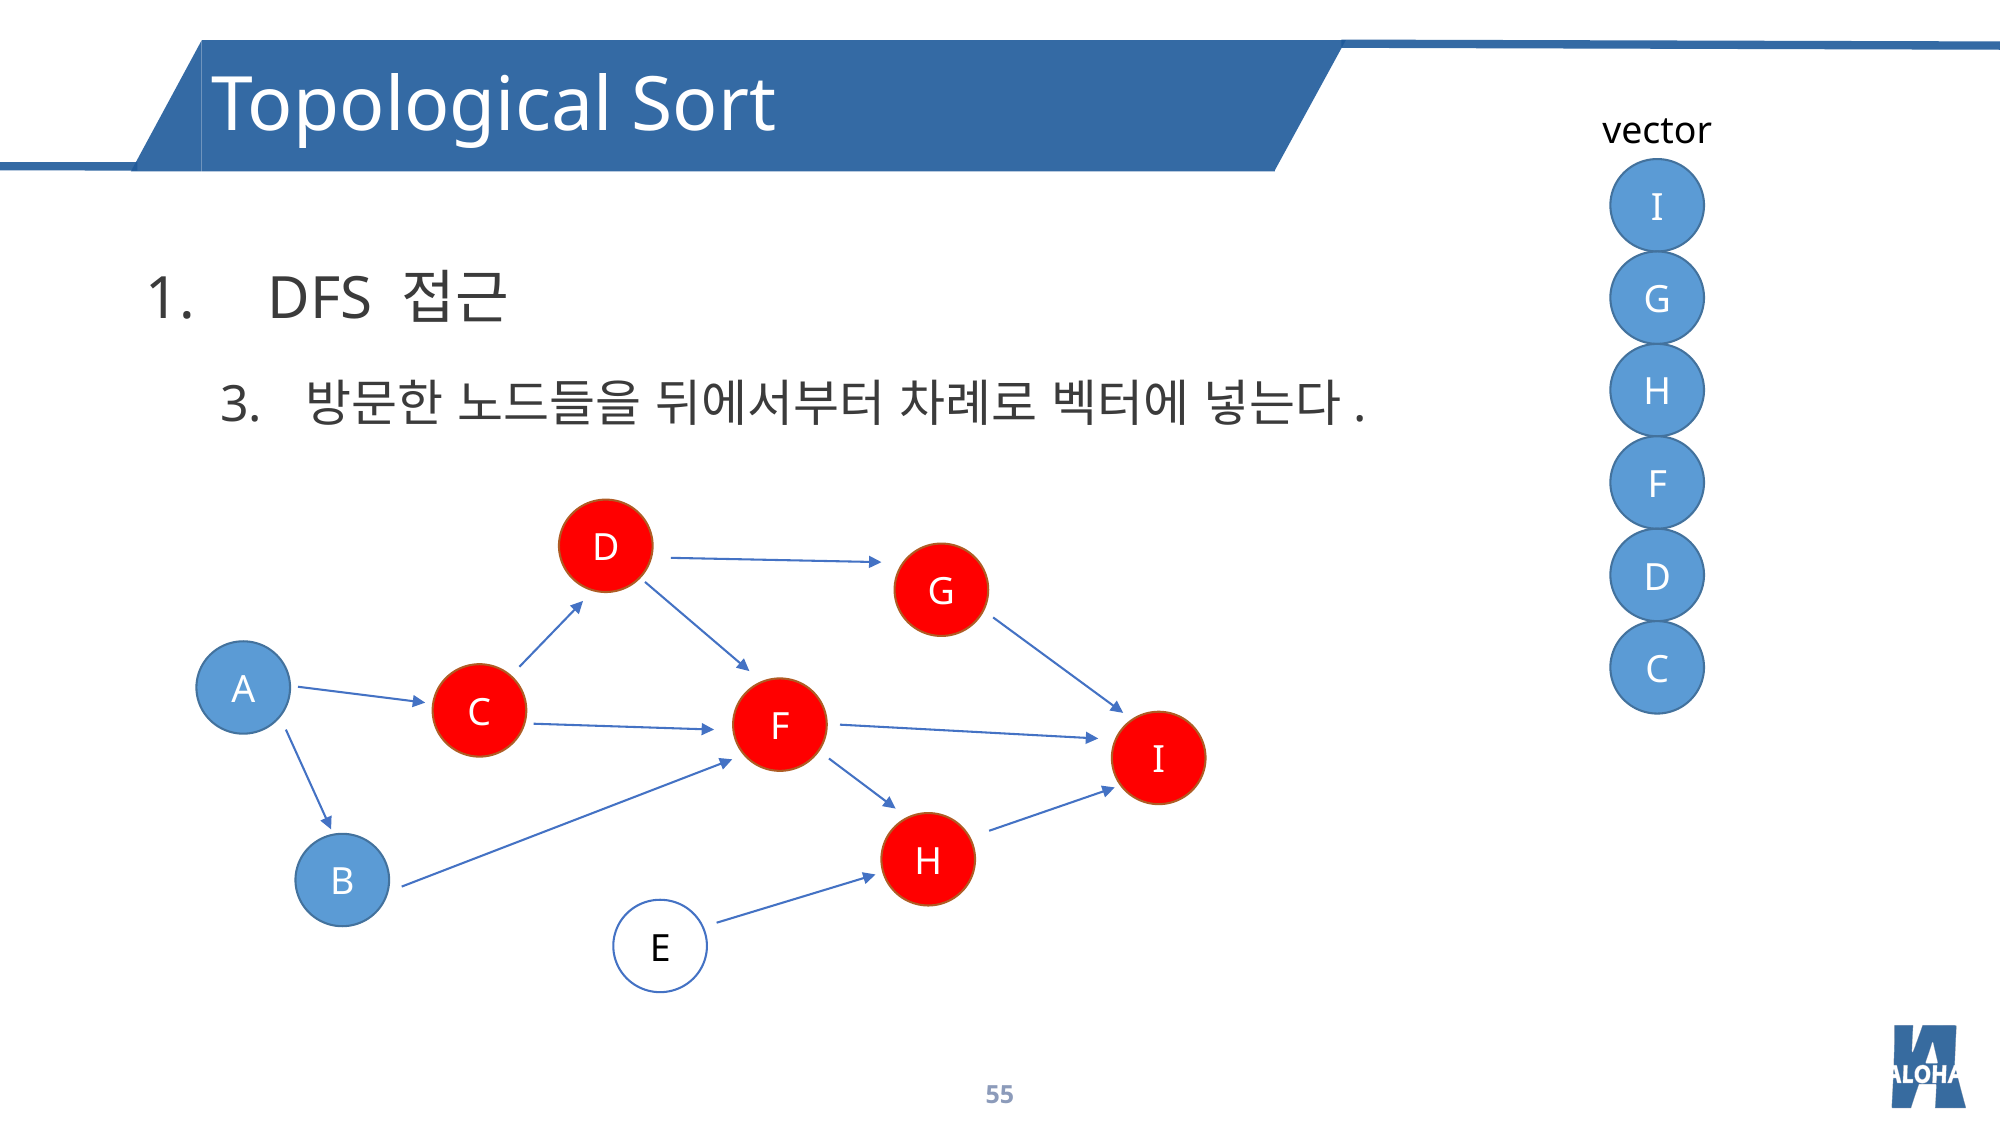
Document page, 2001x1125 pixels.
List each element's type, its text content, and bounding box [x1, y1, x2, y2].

text_box H [1609, 342, 1706, 436]
list DFS 접근 방문한 노드들을 뒤에서부터 차례로 벡터에 넣는다. [130, 218, 1854, 1061]
text_box F [1609, 435, 1706, 529]
text_box I [1609, 159, 1706, 251]
slide_number 55 [774, 1065, 1225, 1125]
text_box G [1609, 250, 1706, 344]
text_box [196, 499, 1206, 993]
picture [1853, 1006, 2000, 1125]
text_box D [1609, 527, 1706, 621]
text_box C [1609, 620, 1706, 715]
list Topological Sort [196, 45, 1270, 168]
text_box vector [1587, 98, 1728, 159]
